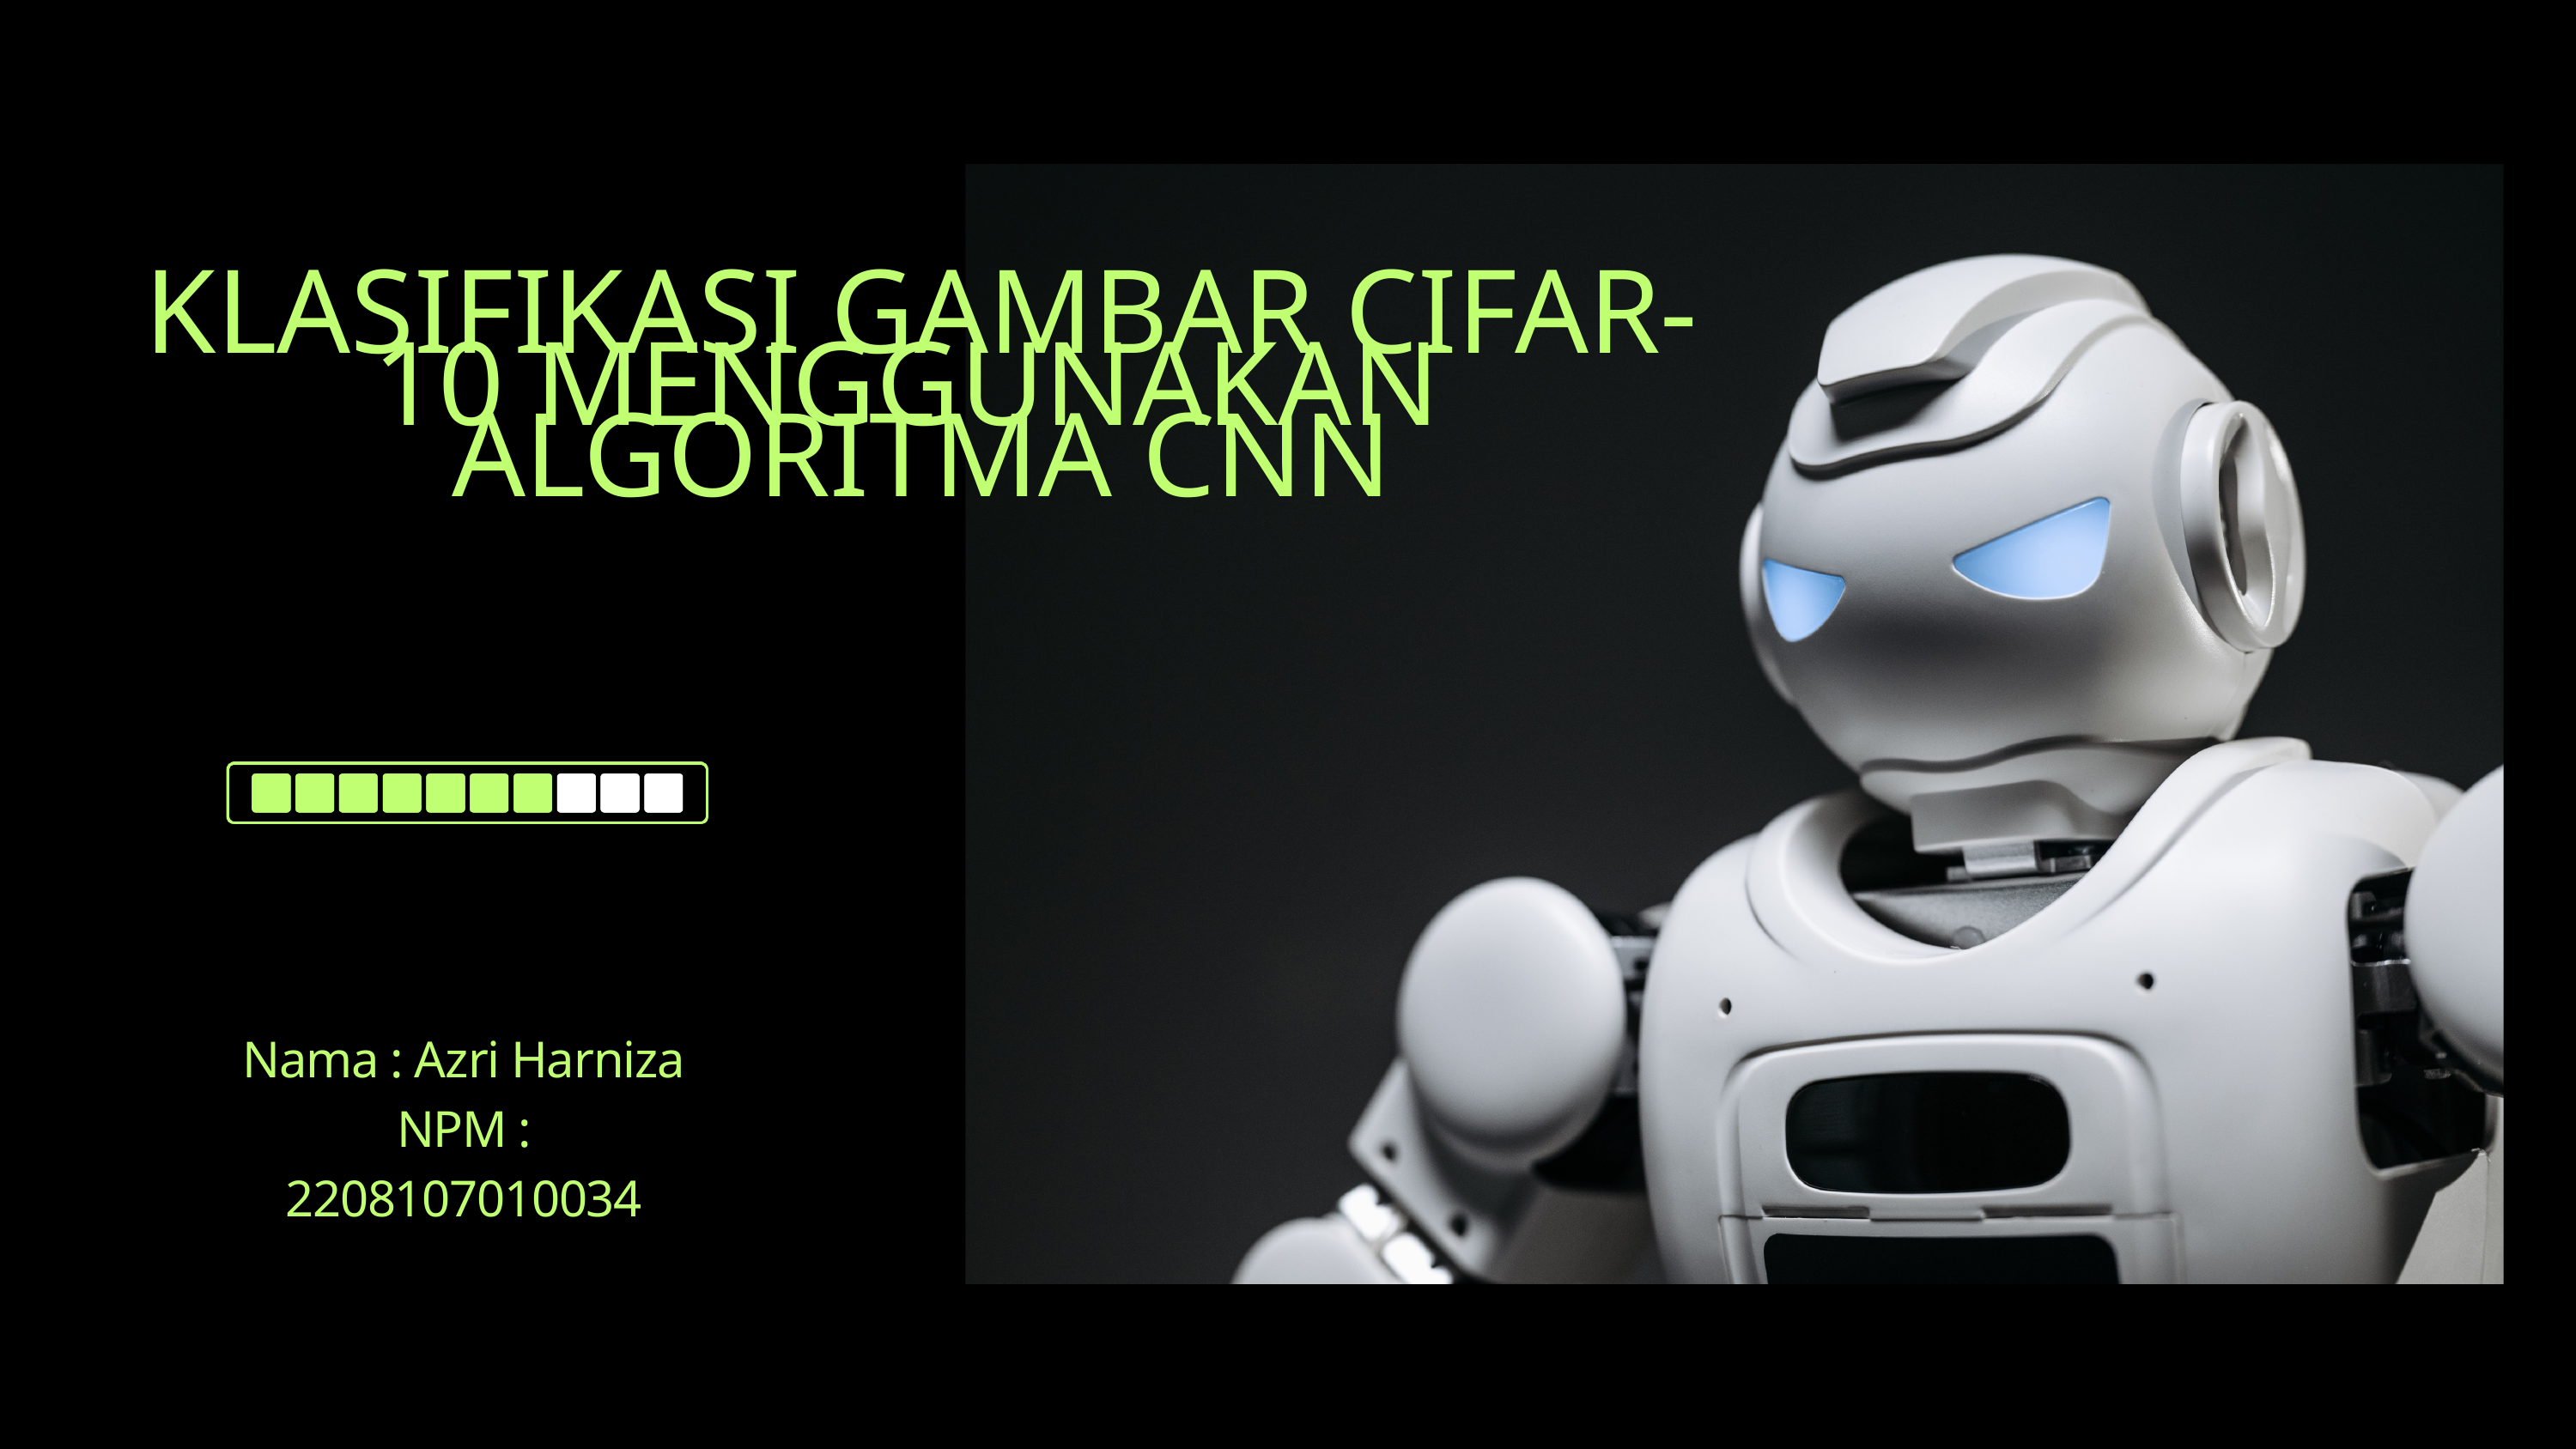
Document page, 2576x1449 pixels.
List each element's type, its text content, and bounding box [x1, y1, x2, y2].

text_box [965, 164, 2504, 1284]
text_box [226, 761, 709, 824]
text_box KLASIFIKASI GAMBAR CIFAR-10 MENGGUNAKAN ALGORITMA CNN [109, 305, 960, 520]
text_box Nama : Azri Harniza NPM : 2208107010034 [219, 1017, 708, 1227]
